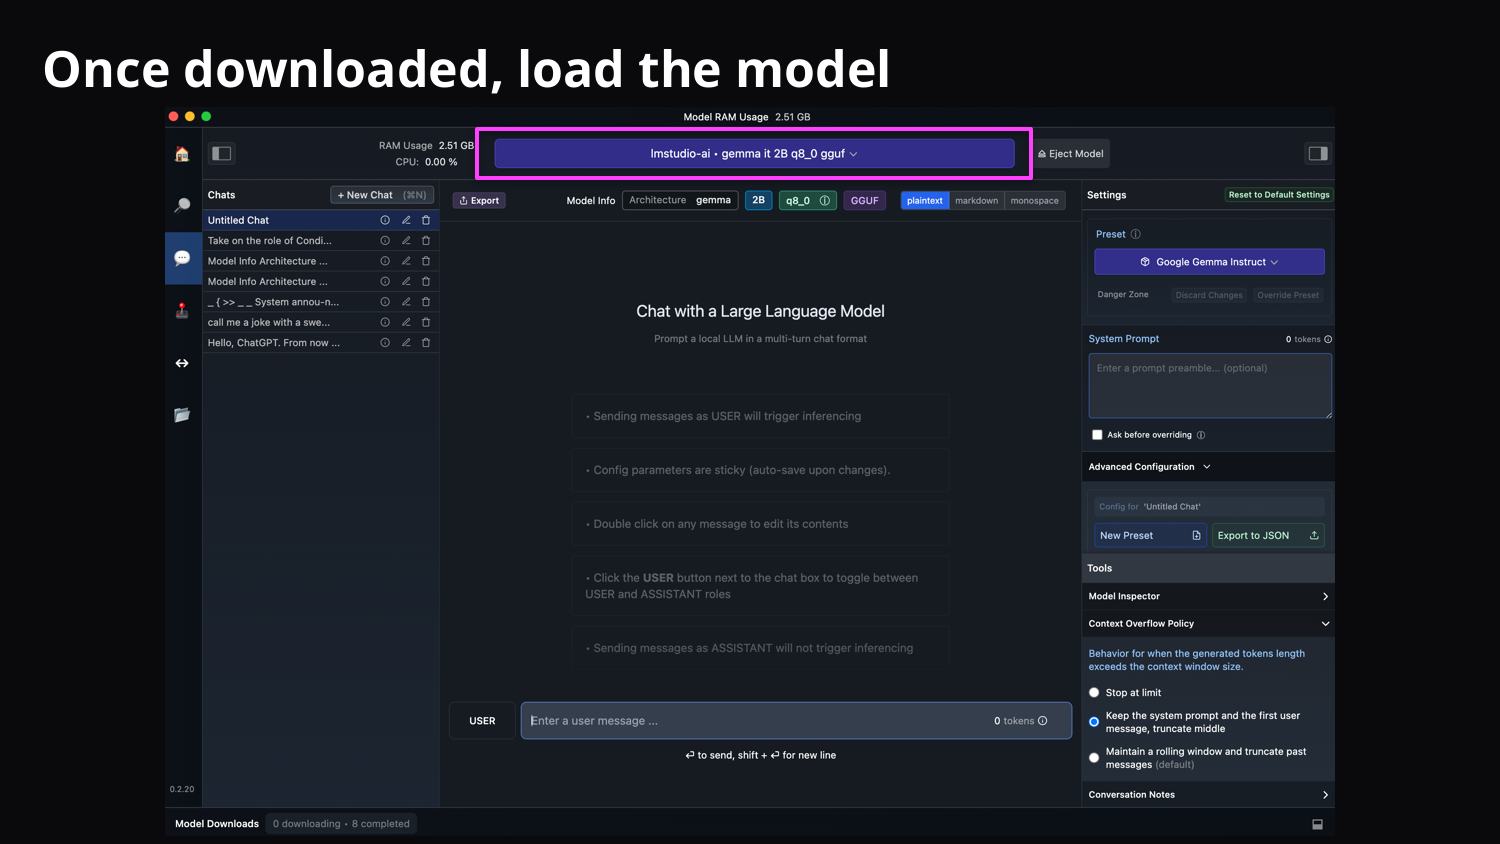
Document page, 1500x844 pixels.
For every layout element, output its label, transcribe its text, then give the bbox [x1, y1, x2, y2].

title Once downloaded, load the model [36, 21, 1299, 121]
picture [165, 107, 1335, 837]
